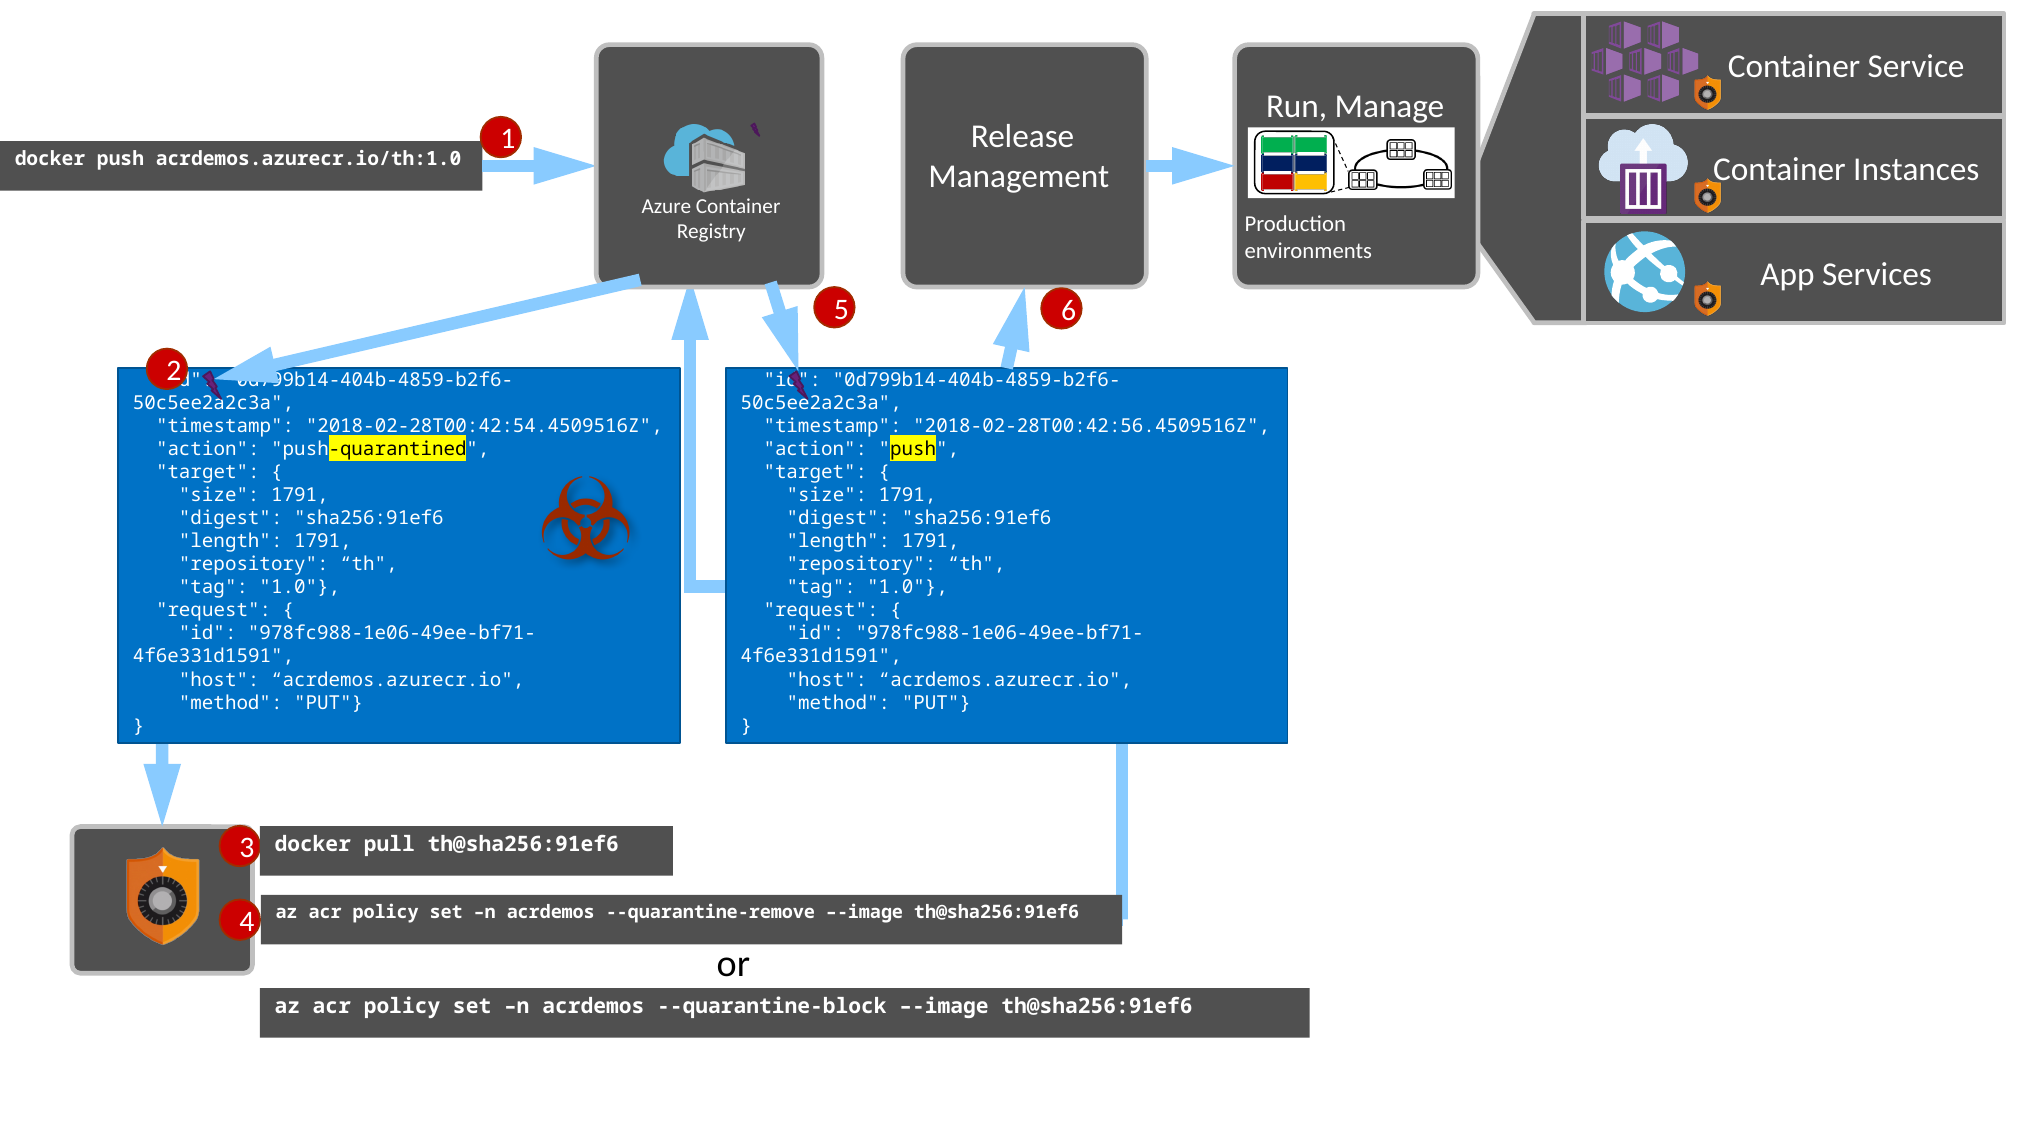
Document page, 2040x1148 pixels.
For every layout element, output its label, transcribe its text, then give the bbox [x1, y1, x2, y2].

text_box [770, 282, 797, 372]
text_box az acr policy set –n acrdemos --quarantine-remove –-image th@sha256:91ef6 [260, 894, 1123, 945]
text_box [689, 288, 1123, 920]
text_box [797, 277, 1123, 367]
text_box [1229, 44, 1479, 291]
picture [1693, 280, 1722, 318]
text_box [213, 279, 641, 380]
picture [1693, 74, 1722, 112]
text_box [725, 367, 1288, 744]
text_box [71, 826, 253, 974]
text_box 3 [253, 829, 259, 863]
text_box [1006, 286, 1025, 369]
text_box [1583, 220, 2005, 324]
text_box or [701, 930, 766, 992]
text_box 4 [253, 903, 260, 937]
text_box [902, 44, 1147, 288]
picture [1693, 176, 1722, 214]
text_box docker push acrdemos.azurecr.io/th:1.0 [0, 141, 483, 191]
text_box az acr policy set –n acrdemos --quarantine-block –-image th@sha256:91ef6 [259, 988, 1310, 1038]
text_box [1583, 116, 2005, 219]
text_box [1583, 13, 2005, 116]
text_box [117, 367, 681, 744]
text_box docker pull th@sha256:91ef6 [259, 826, 673, 876]
text_box [1481, 13, 1581, 323]
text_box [596, 44, 823, 288]
text_box 1 [479, 115, 522, 159]
text_box 2 [146, 347, 188, 367]
